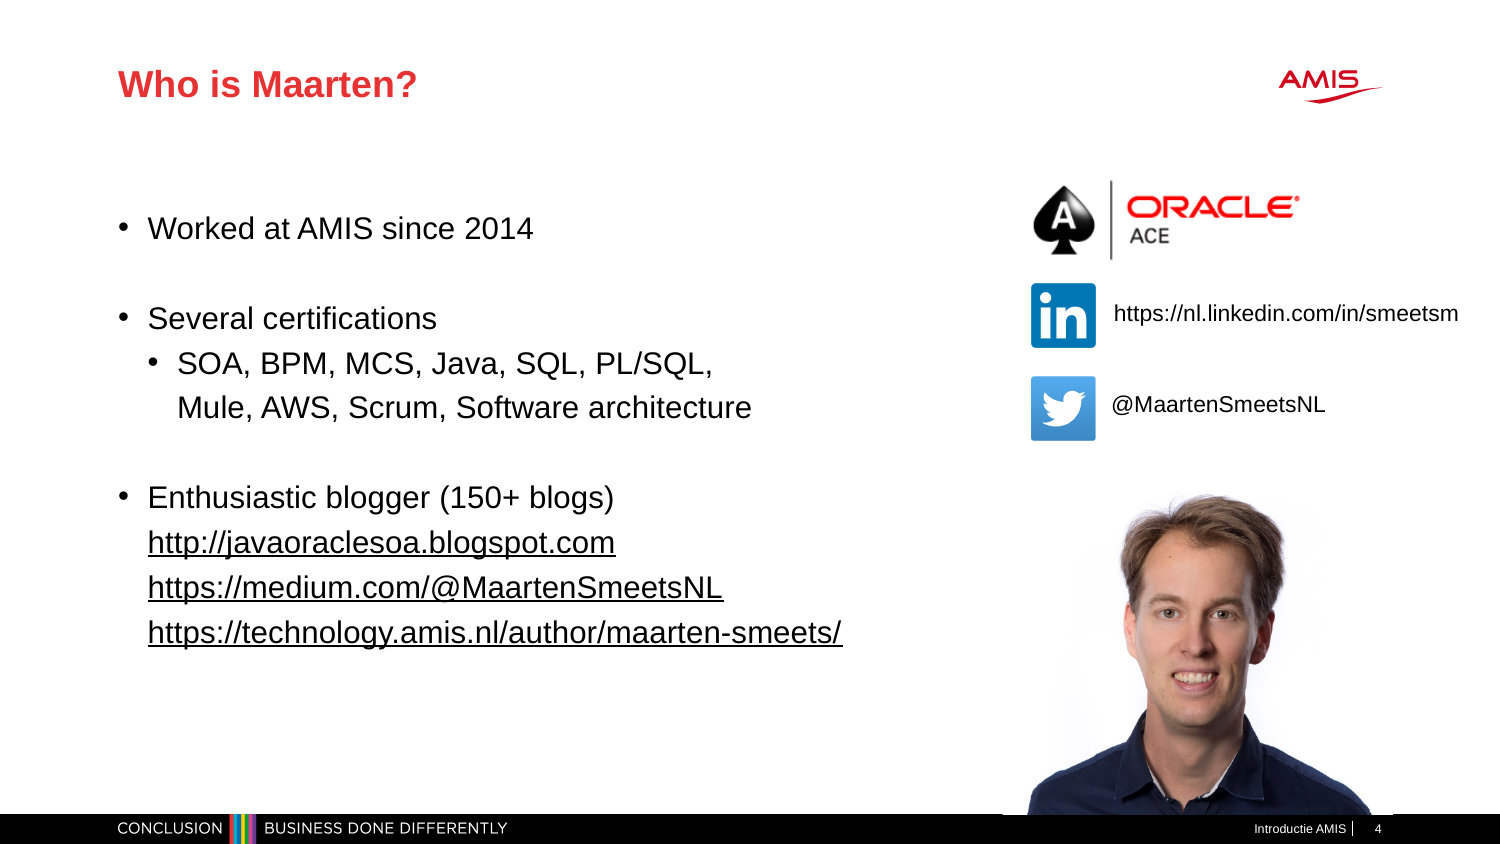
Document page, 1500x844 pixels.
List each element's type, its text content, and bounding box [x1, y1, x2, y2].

picture [239, 485, 1500, 844]
text_box @MaartenSmeetsNL [1096, 382, 1341, 425]
picture [1031, 376, 1096, 441]
picture [1012, 164, 1316, 279]
picture [0, 814, 236, 844]
title Who is Maarten? [118, 44, 1205, 128]
slide_number 4 [1358, 820, 1382, 839]
picture [1041, 293, 1051, 303]
list Worked at AMIS since 2014 Several certifications SOA, BPM, MCS, Java, SQL, PL/SQL, Mule, AWS, Scrum, Software architecture Enthusiastic blogger (150+ blogs) http://javaoraclesoa.blogspot.com https://medium.com/@MaartenSmeetsNL https://technology.amis.nl/author/maarten-smeets/ [118, 200, 1205, 774]
text_box https://nl.linkedin.com/in/smeetsm [1099, 290, 1475, 334]
picture [1041, 308, 1050, 338]
footer Introductie AMIS [814, 820, 1347, 839]
picture [1057, 307, 1086, 338]
picture [1205, 58, 1388, 106]
